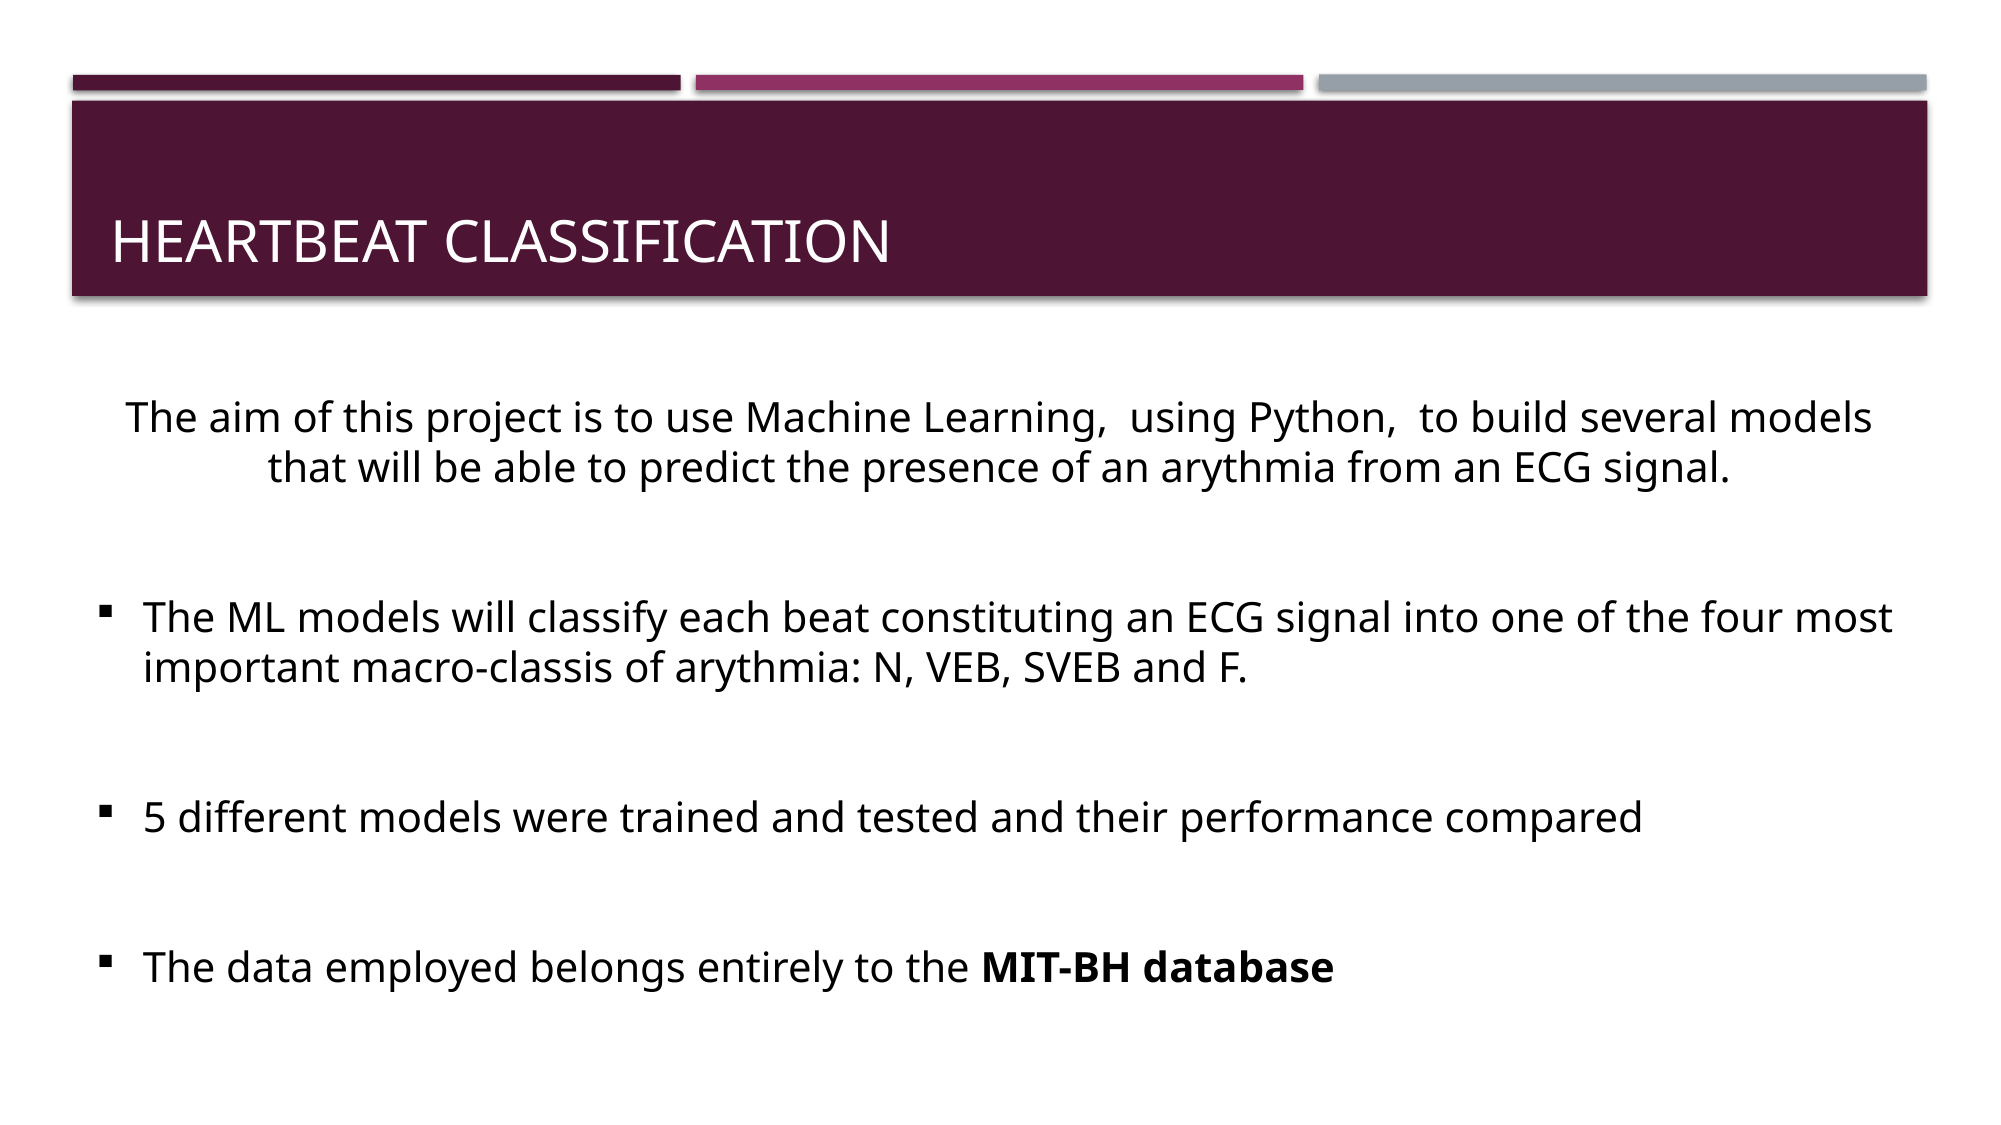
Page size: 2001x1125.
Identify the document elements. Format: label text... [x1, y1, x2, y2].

text_box The aim of this project is to use Machine Learning, using Python, to build several models that will be able to predict the presence of an arythmia from an ECG signal. The ML models will classify each beat constituting an ECG signal into one of the four most important macro-classis of arythmia: N, VEB, SVEB and F. 5 different models were trained and tested and their performance compared The data employed belongs entirely to the MIT-BH database [81, 383, 1918, 999]
title Heartbeat classification [95, 115, 1905, 282]
